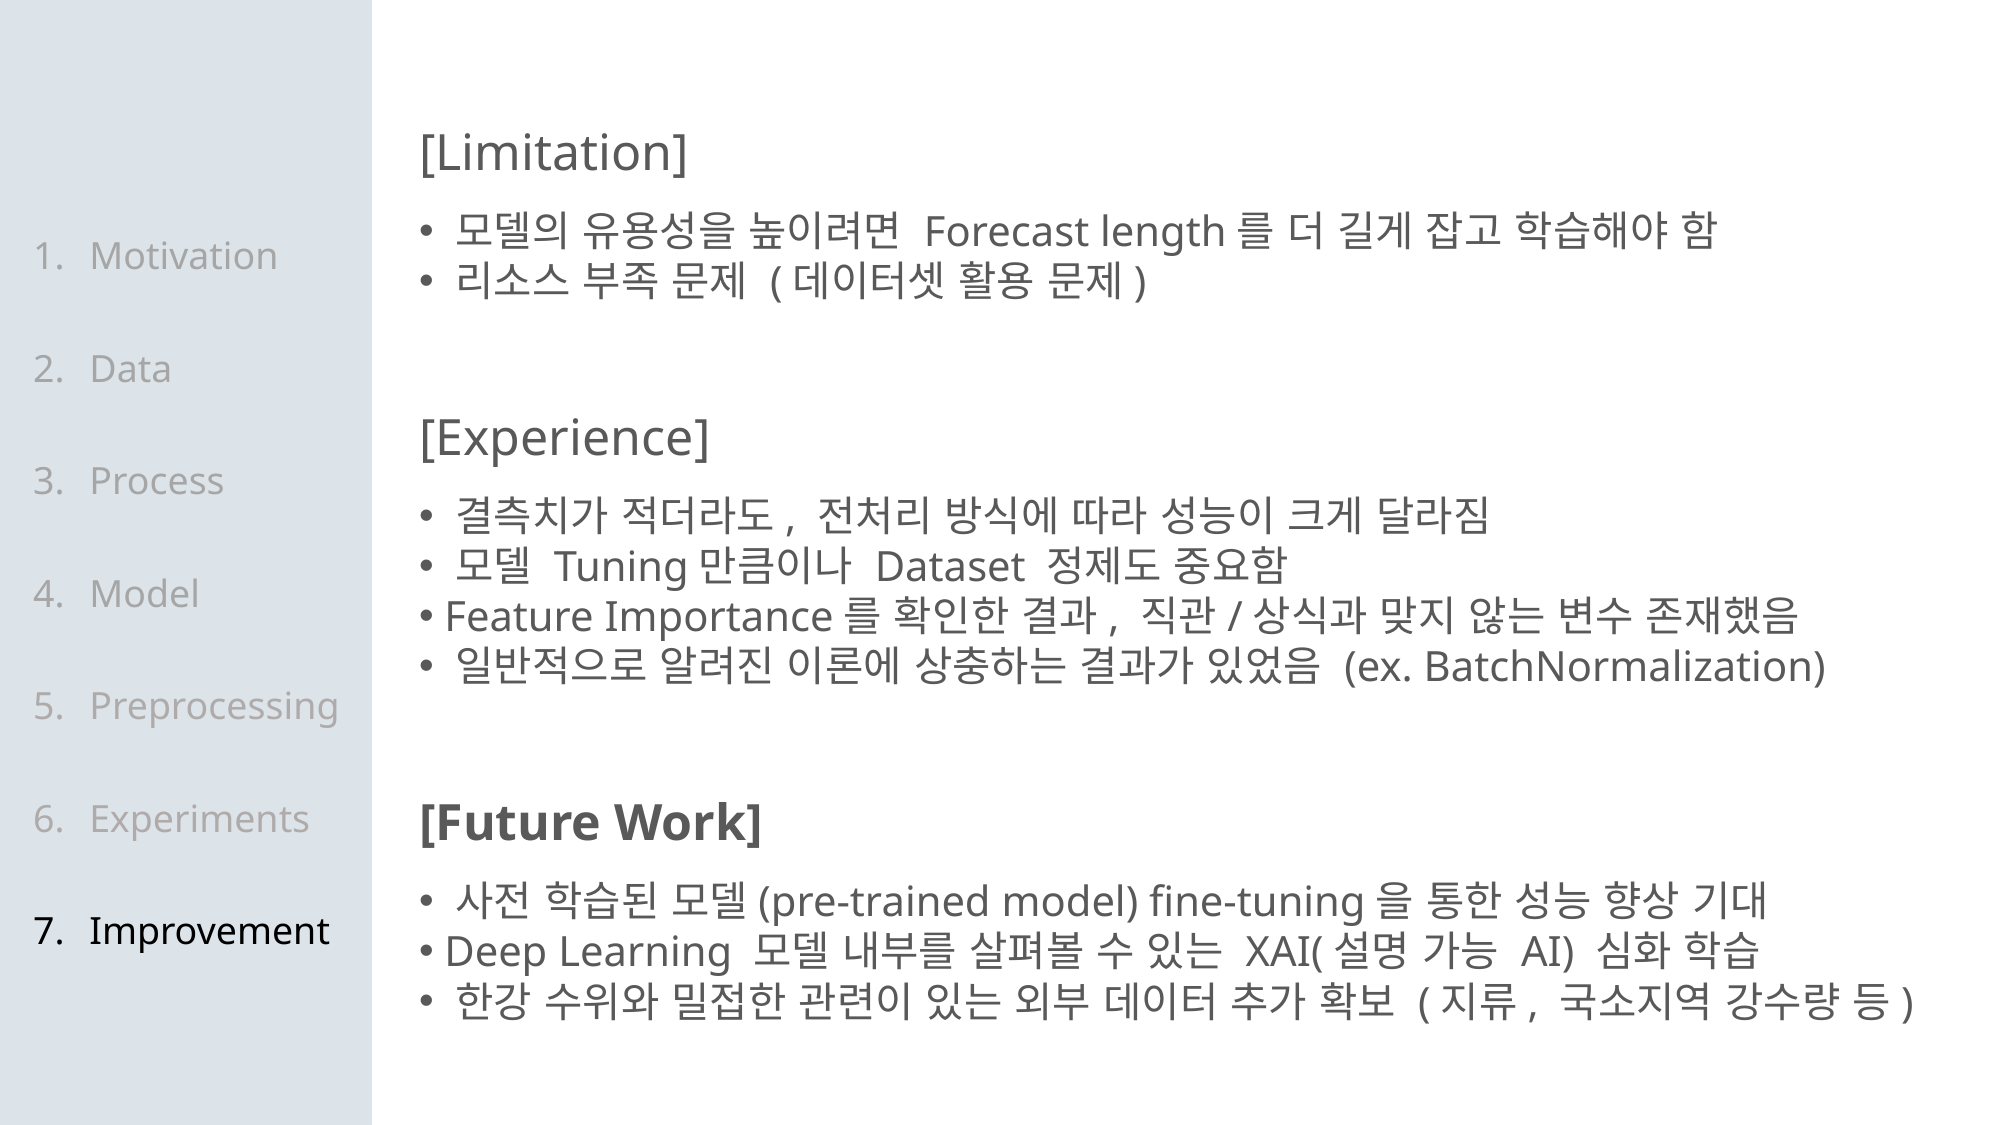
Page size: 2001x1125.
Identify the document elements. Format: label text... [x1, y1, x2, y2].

text_box [Limitation] 모델의 유용성을 높이려면 Forecast length를 더 길게 잡고 학습해야 함 리소스 부족 문제 (데이터셋 활용 문제) [Experience] 결측치가 적더라도, 전처리 방식에 따라 성능이 크게 달라짐 모델 Tuning만큼이나 Dataset 정제도 중요함 Feature Importance를 확인한 결과, 직관/상식과 맞지 않는 변수 존재했음 일반적으로 알려진 이론에 상충하는 결과가 있었음 (ex. BatchNormalization) [Future Work] 사전 학습된 모델(pre-trained model) fine-tuning을 통한 성능 향상 기대 Deep Learning 모델 내부를 살펴볼 수 있는 XAI(설명 가능 AI) 심화 학습 한강 수위와 밀접한 관련이 있는 외부 데이터 추가 확보 (지류, 국소지역 강수량 등) [404, 112, 1956, 1033]
text_box Motivation Data Process Model Preprocessing Experiments Improvement [18, 157, 372, 1005]
text_box [0, 0, 373, 1125]
